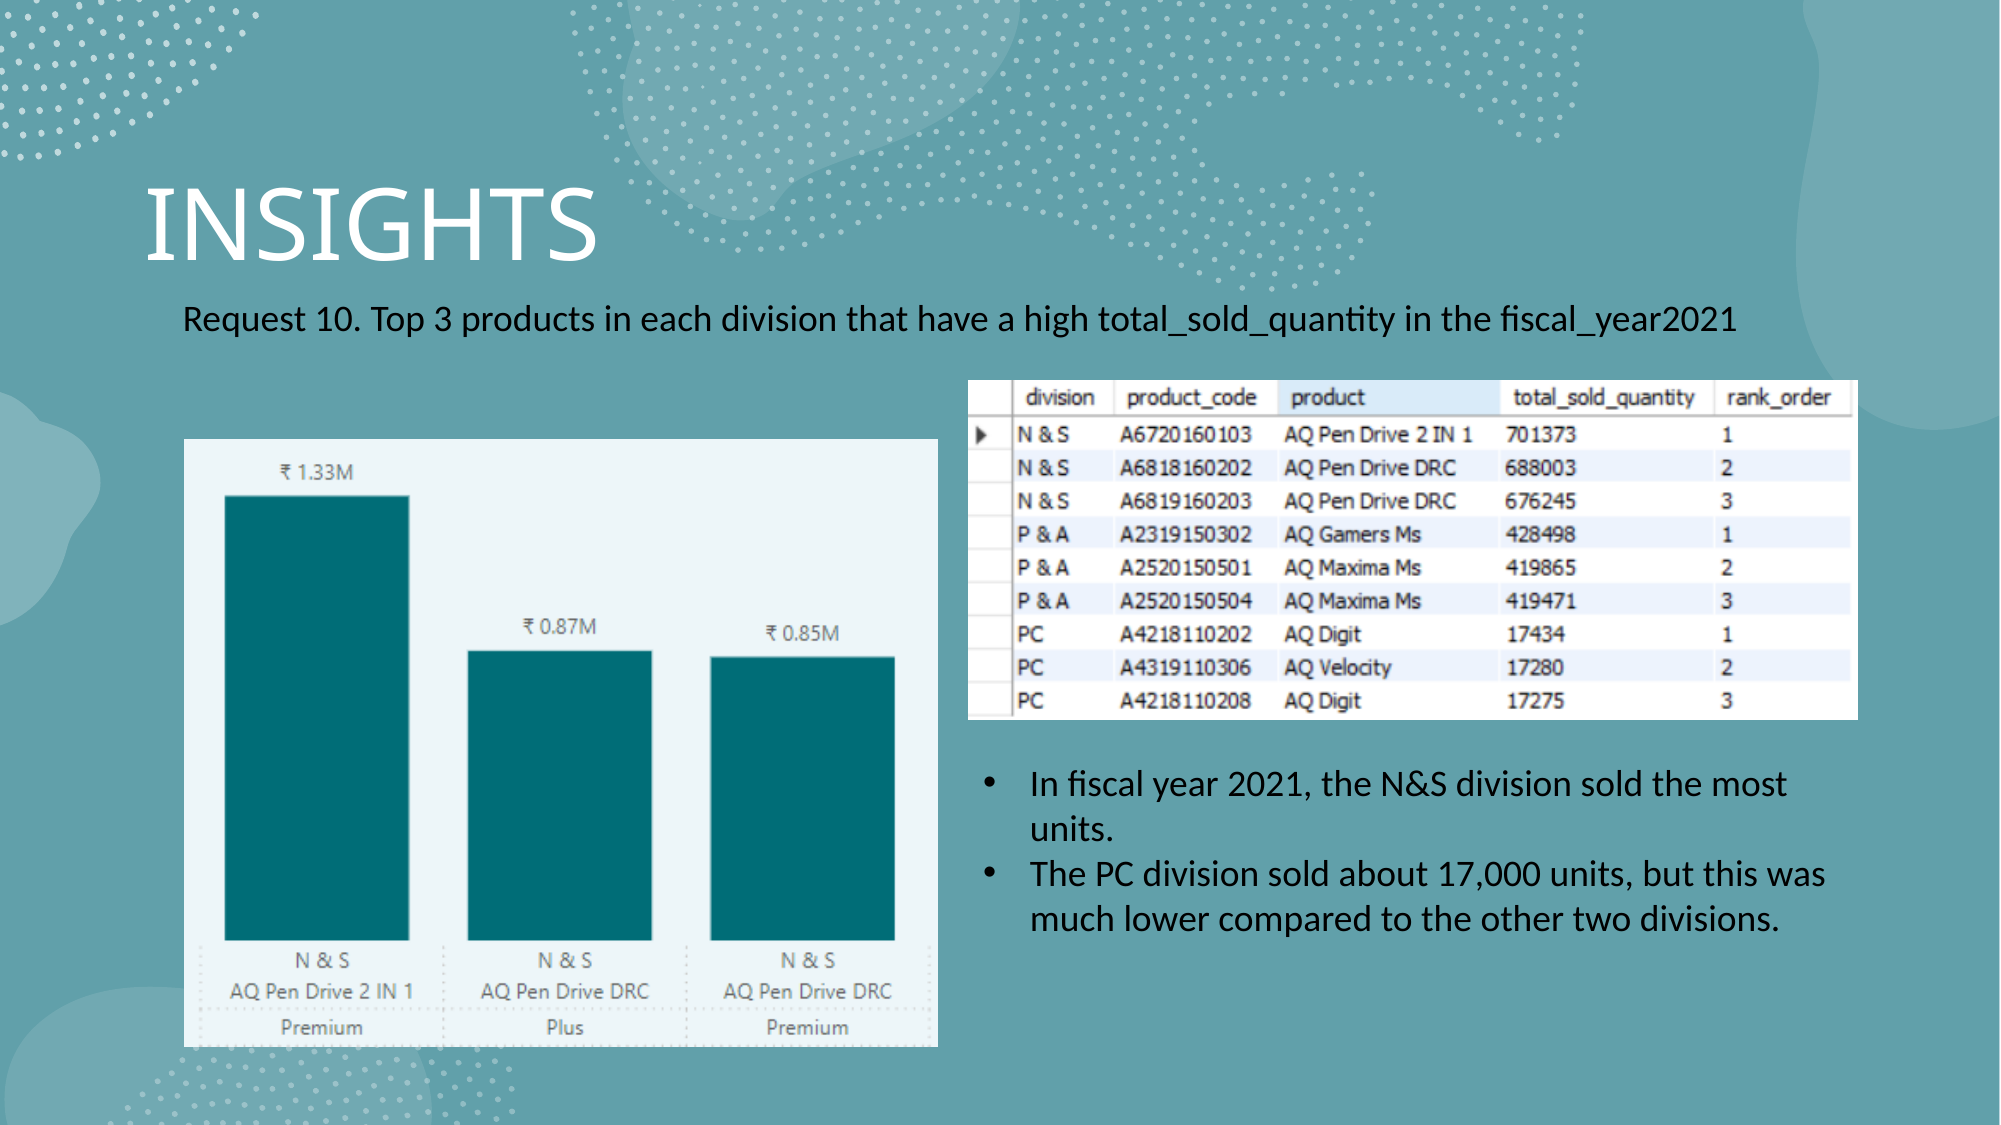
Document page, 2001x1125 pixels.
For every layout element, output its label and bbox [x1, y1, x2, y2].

picture [968, 380, 1858, 720]
text_box [0, 0, 2000, 1125]
picture [184, 439, 938, 1047]
